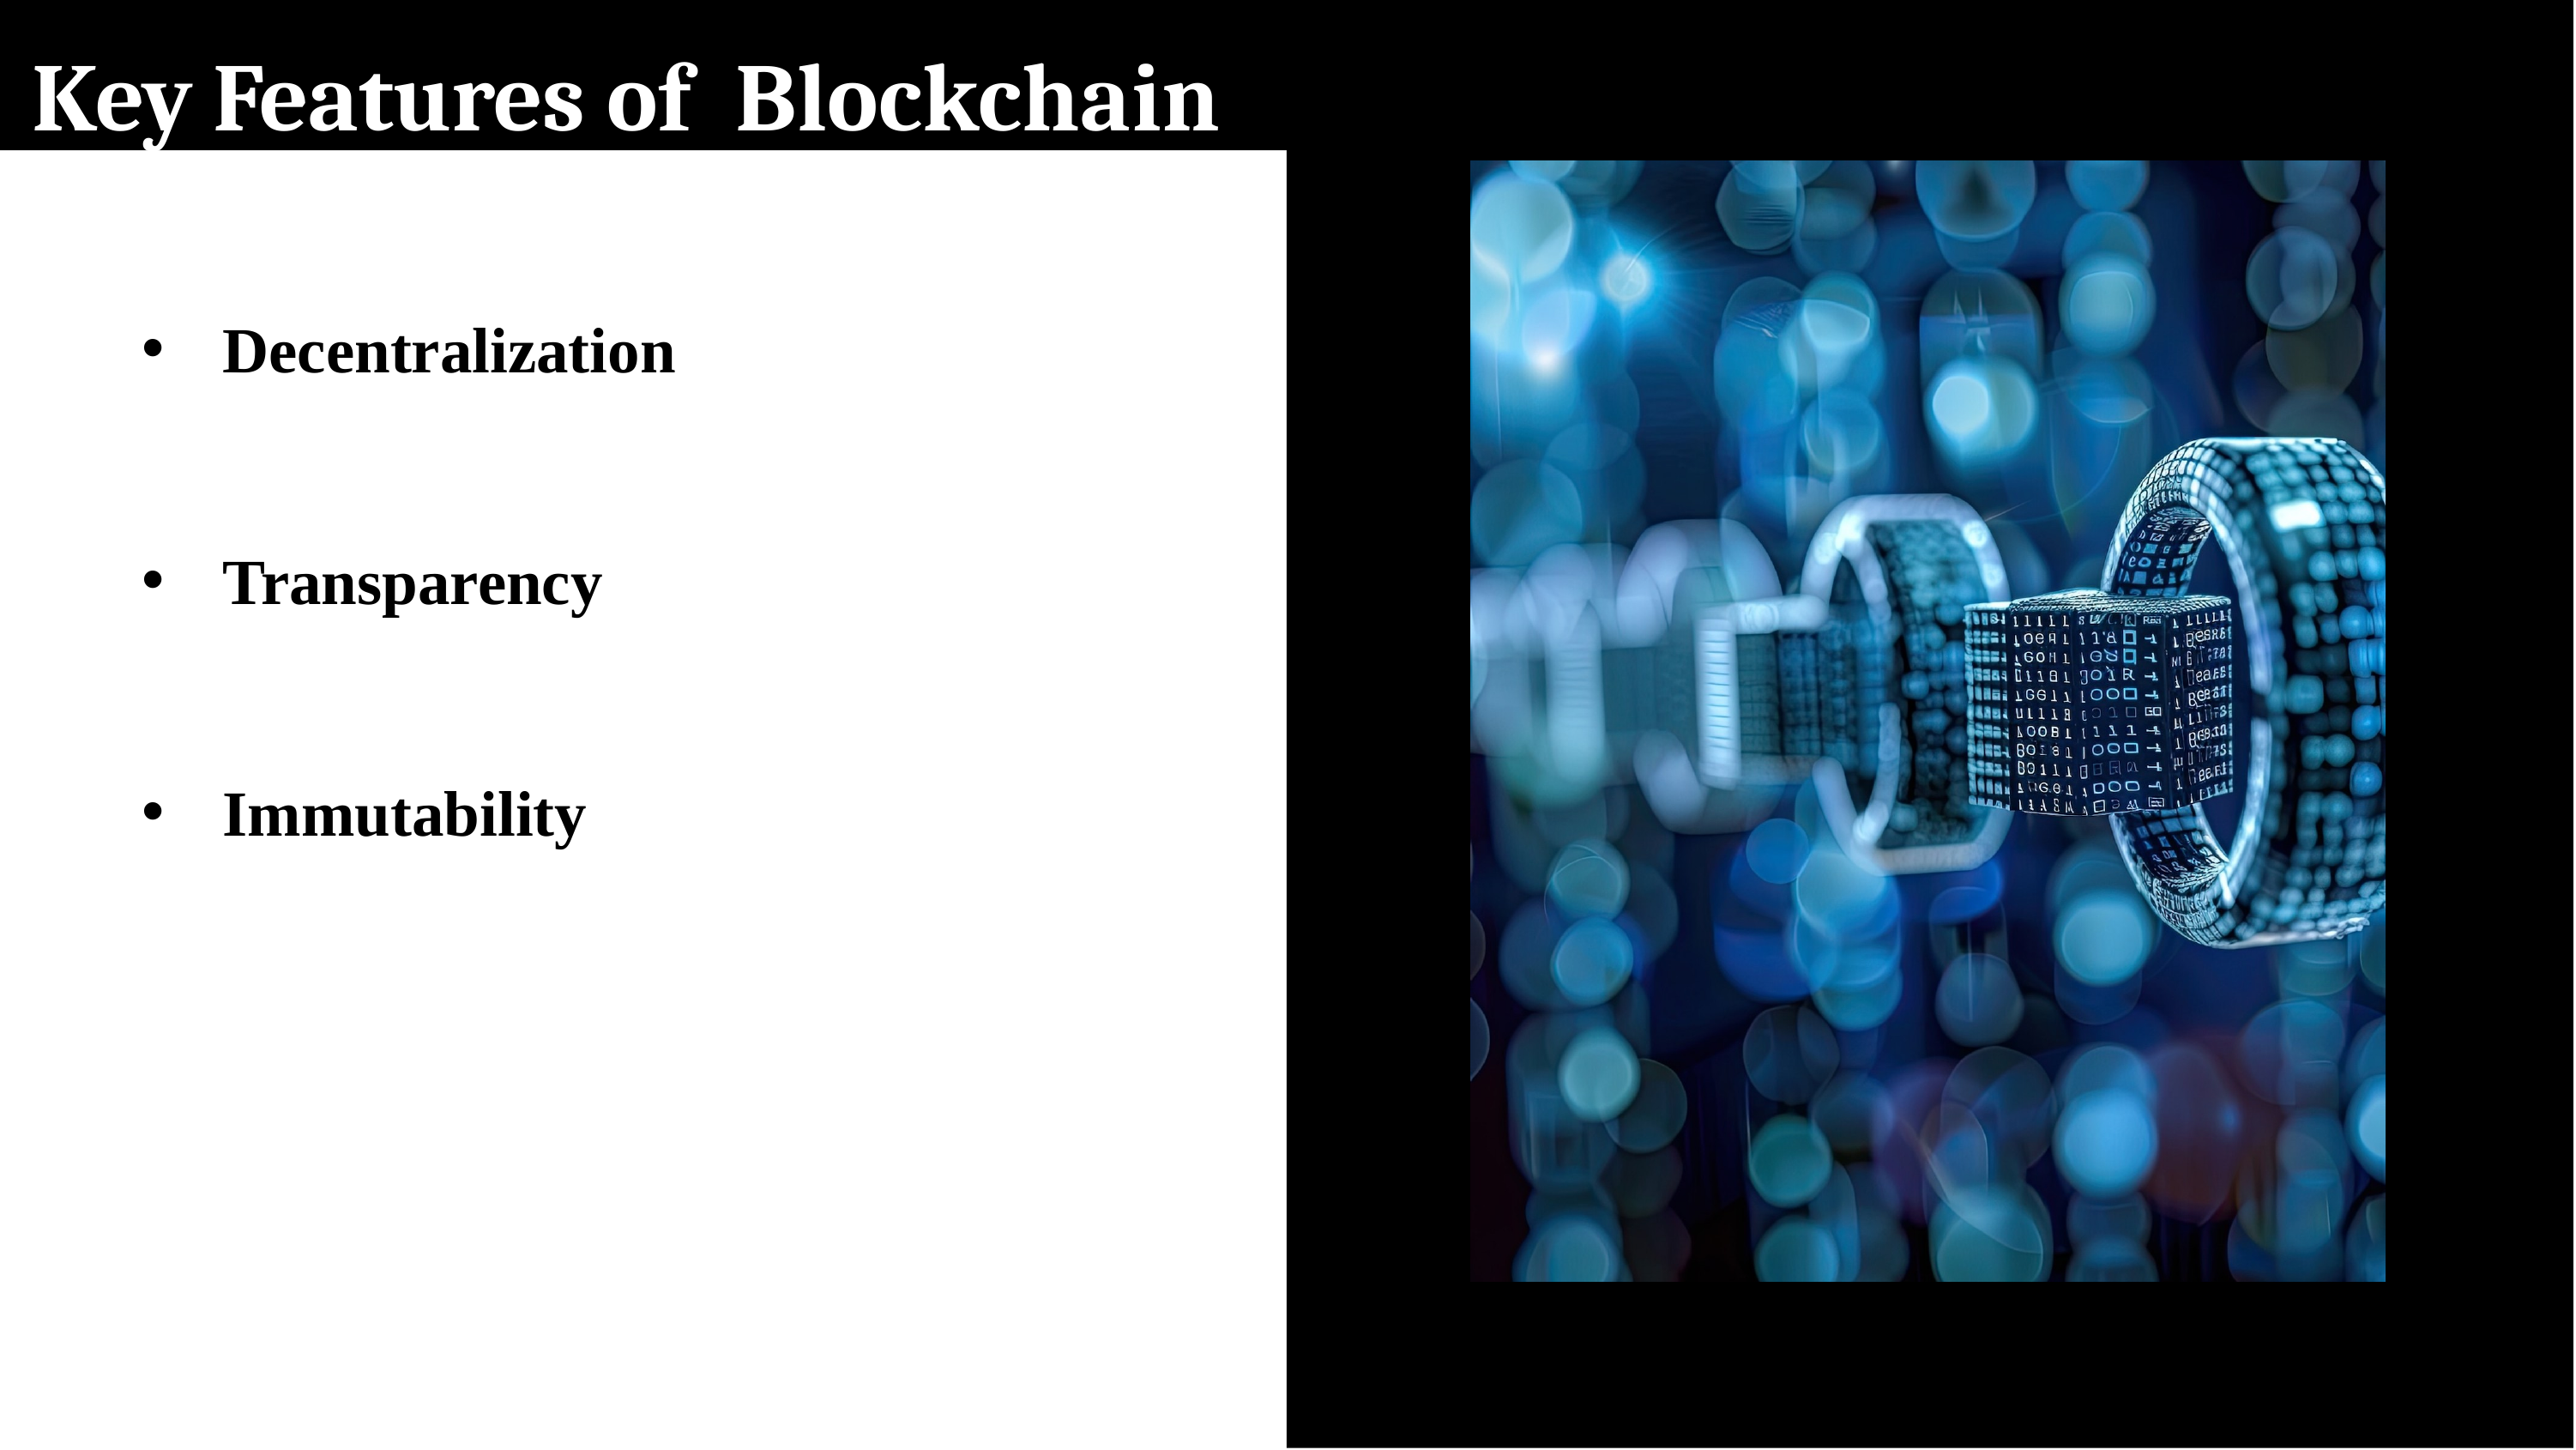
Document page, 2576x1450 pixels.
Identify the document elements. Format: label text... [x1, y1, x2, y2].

text_box Decentralization Transparency Immutability [130, 263, 1052, 894]
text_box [1286, 0, 2574, 1448]
text_box Key Features of Blockchain [0, 0, 1284, 151]
